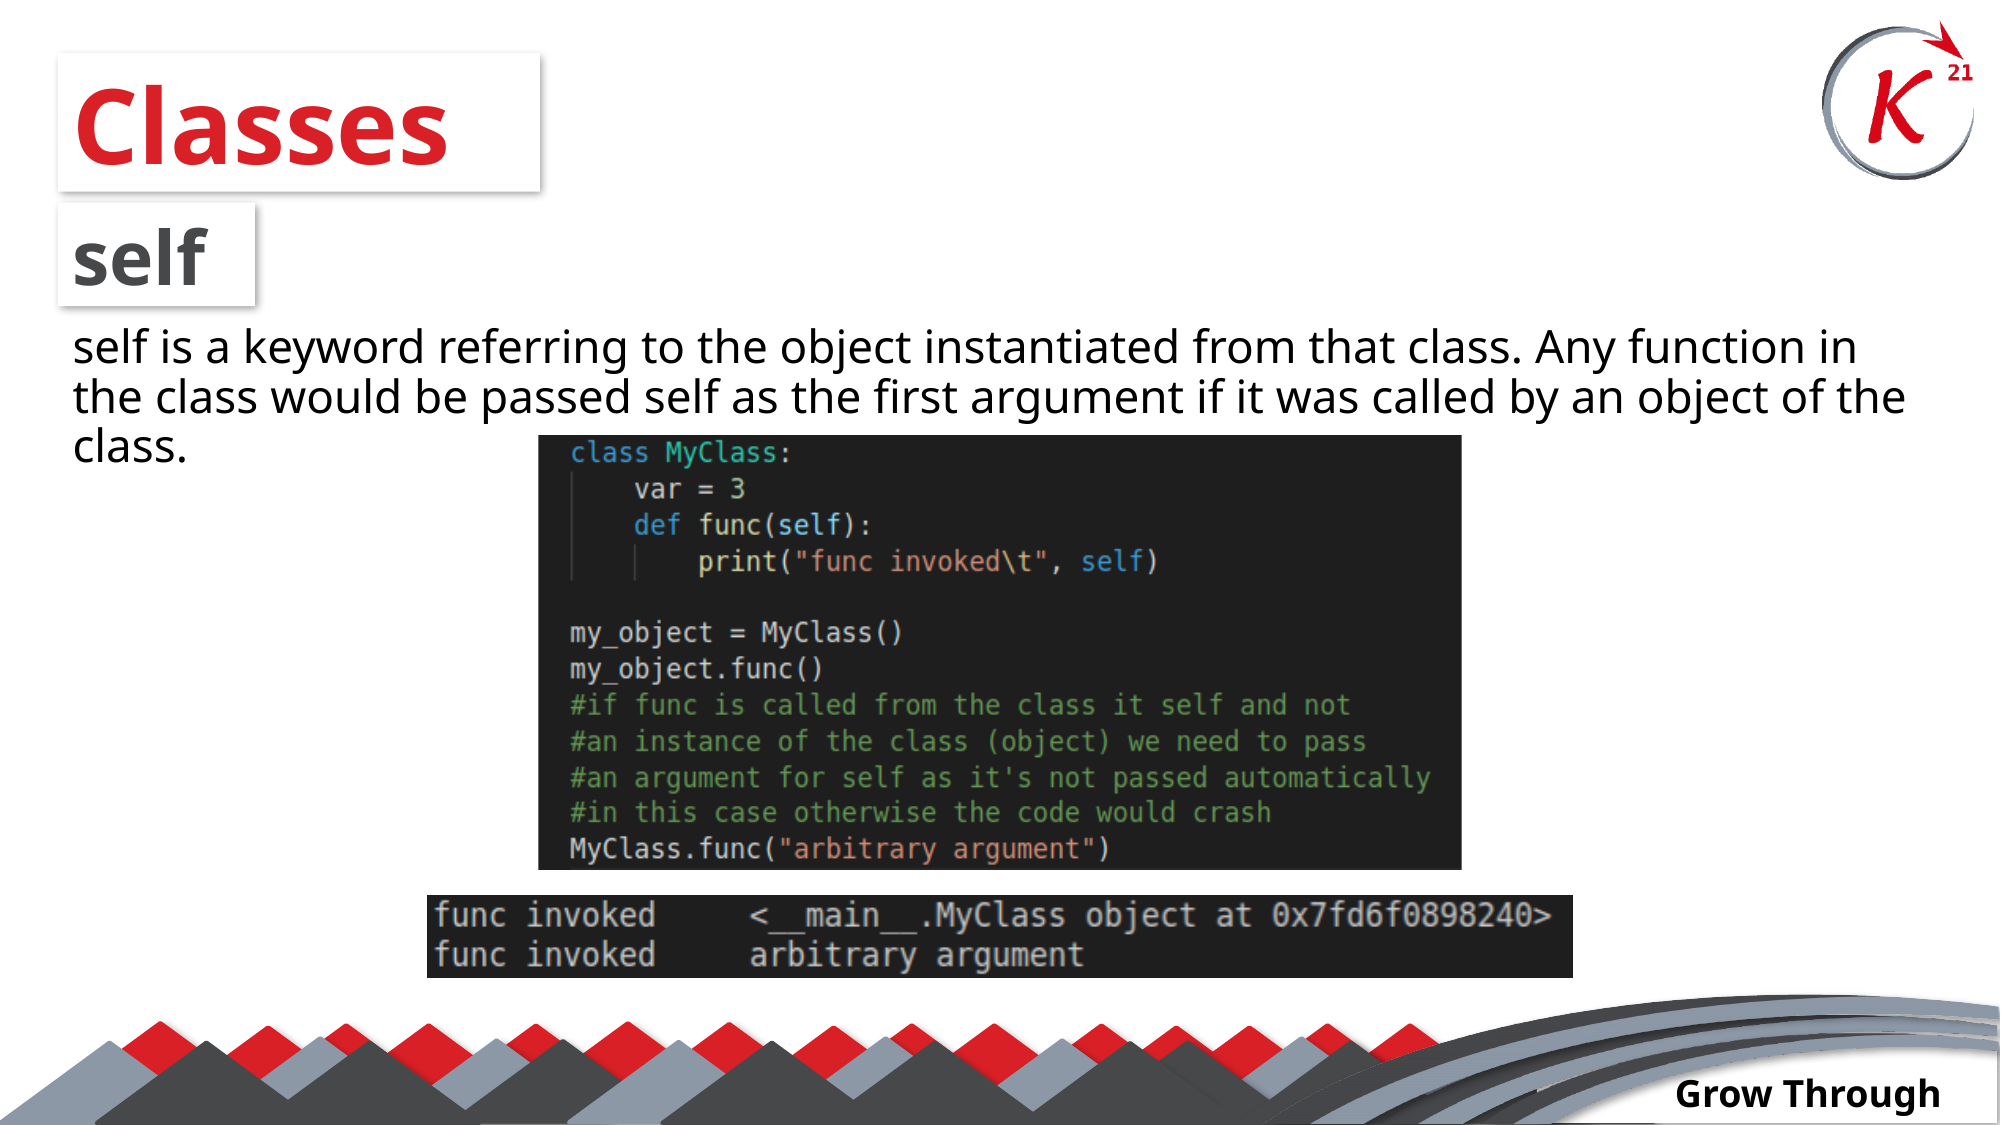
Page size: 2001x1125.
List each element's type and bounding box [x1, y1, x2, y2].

text_box [57, 53, 540, 192]
picture [538, 434, 1462, 871]
picture [1822, 20, 1975, 181]
text_box [57, 316, 1934, 918]
text_box [57, 202, 255, 307]
text_box [0, 1021, 1416, 1125]
picture [427, 895, 1999, 1124]
